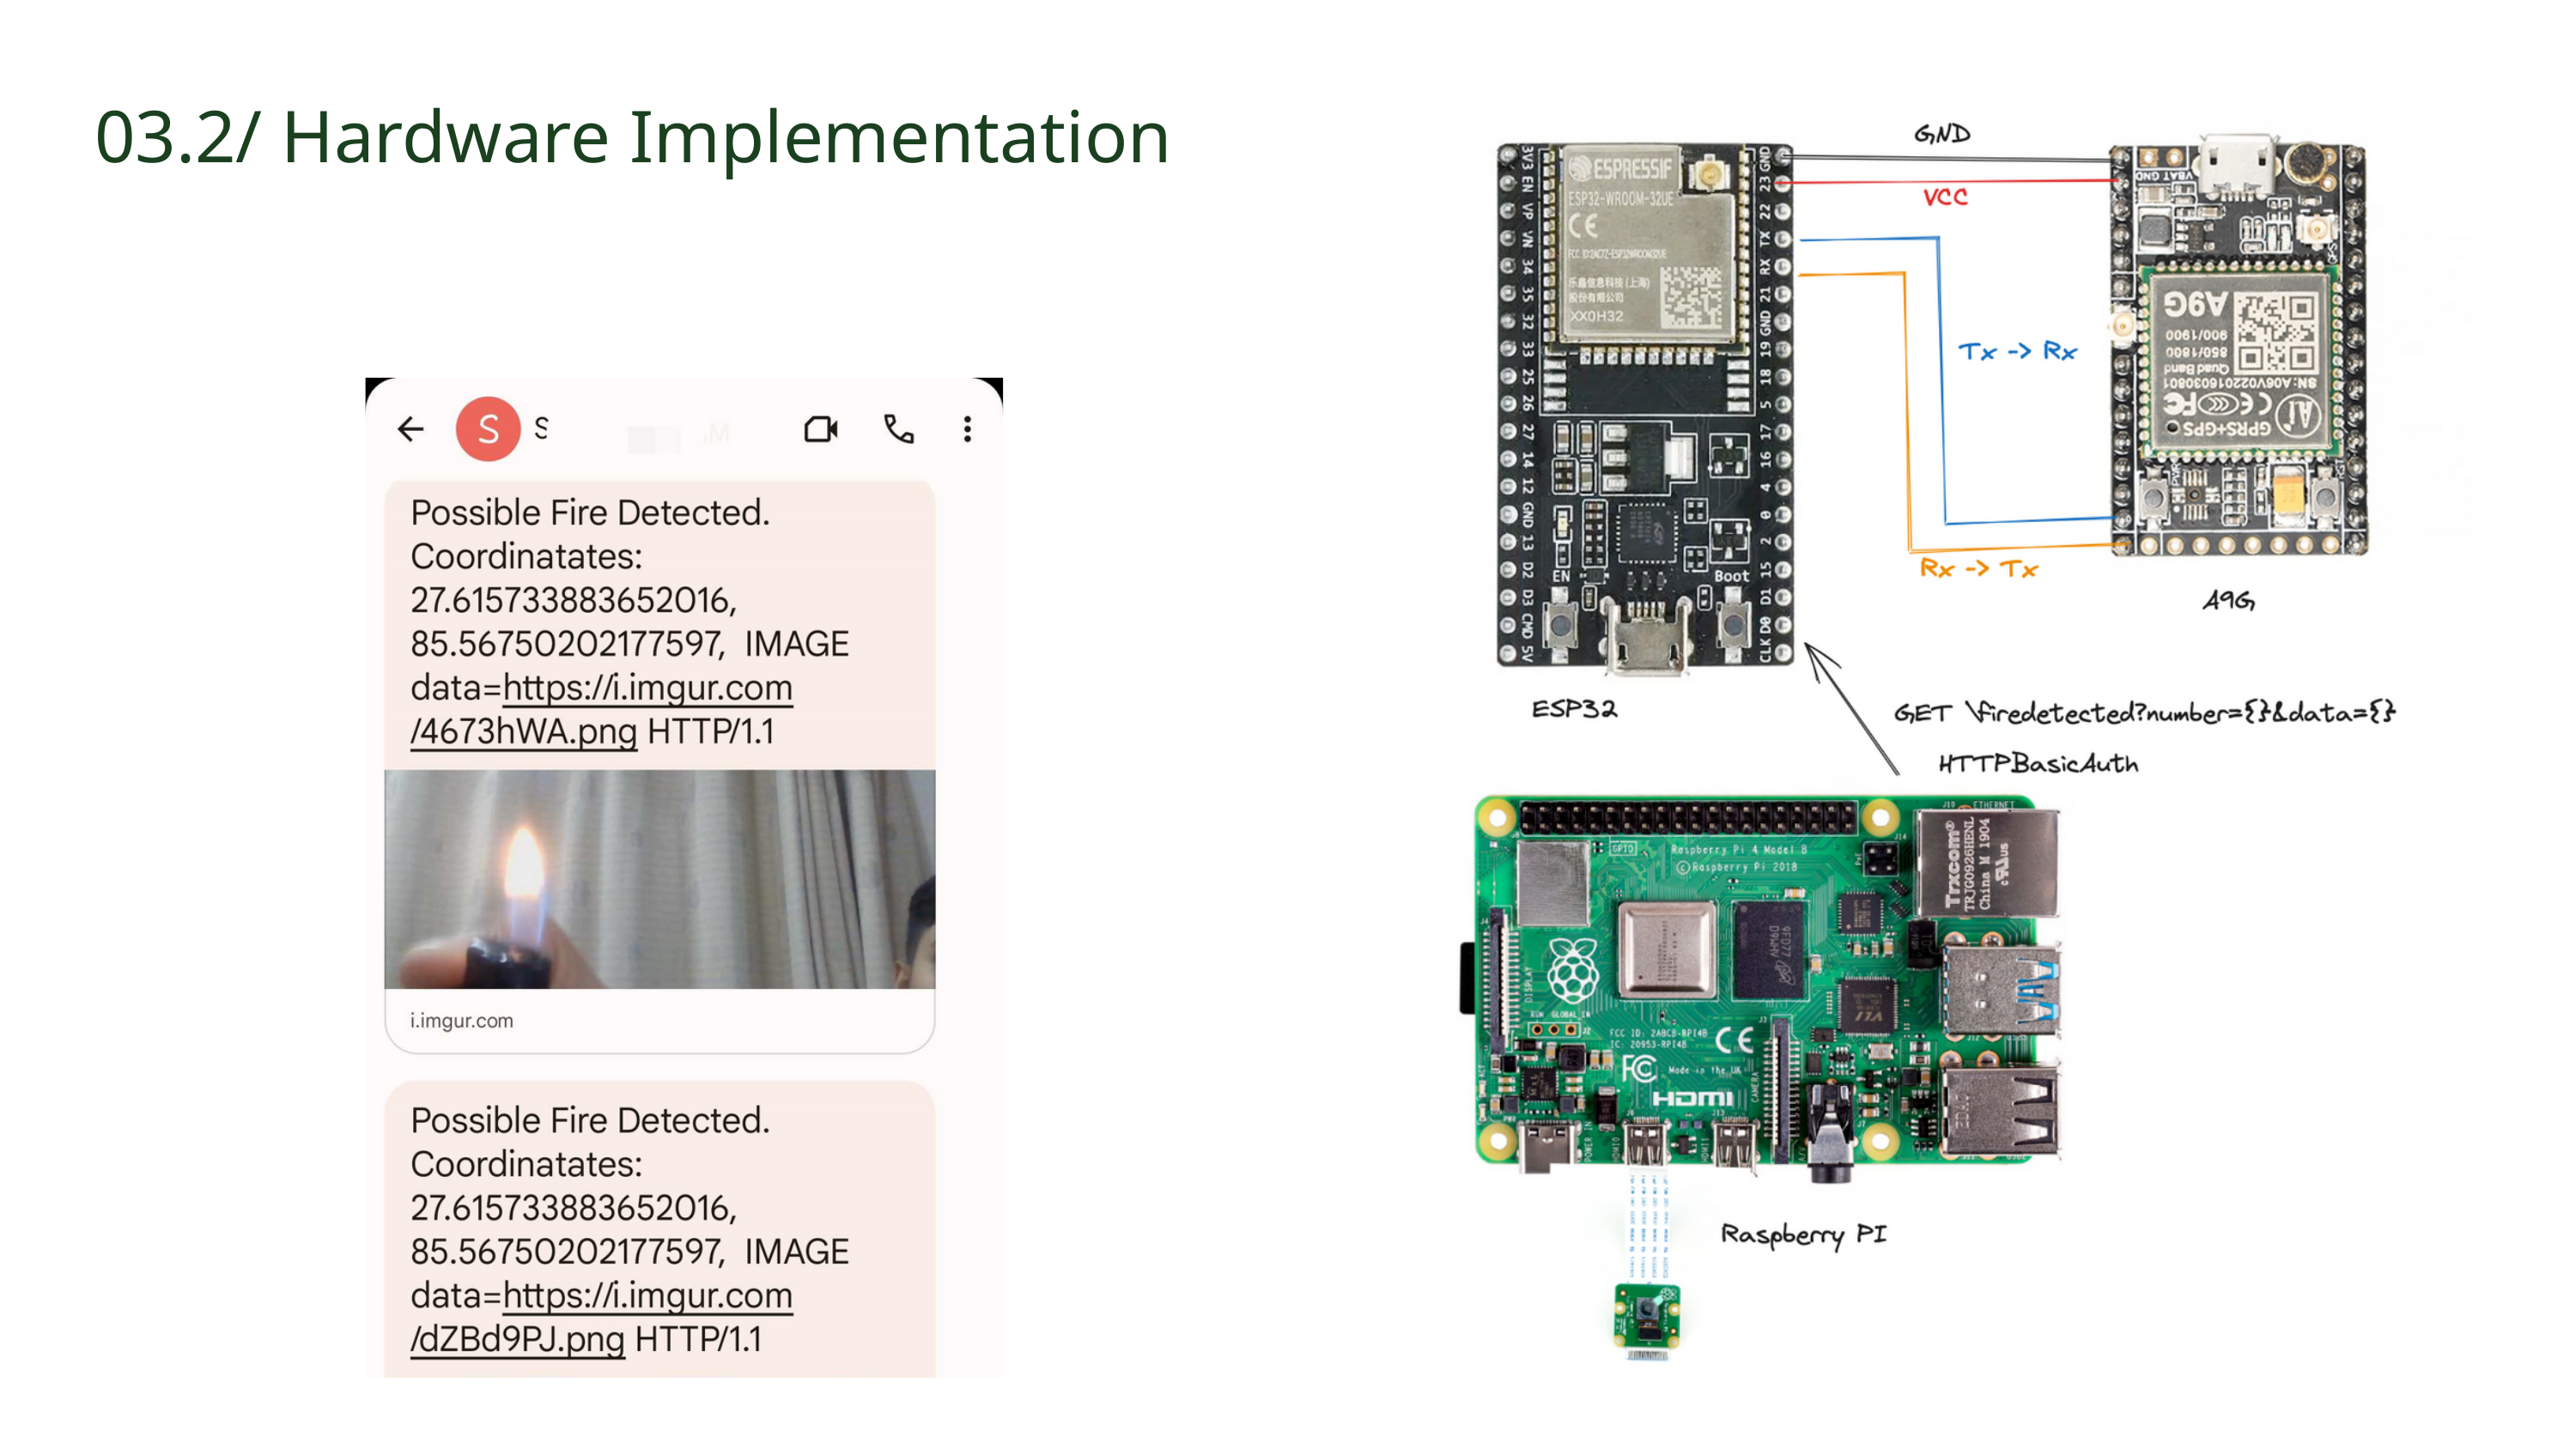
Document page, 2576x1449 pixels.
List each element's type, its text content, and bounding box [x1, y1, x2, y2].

text_box 03.2/ Hardware Implementation [94, 94, 1184, 178]
text_box [365, 378, 1004, 1378]
text_box [1355, 70, 2476, 1378]
